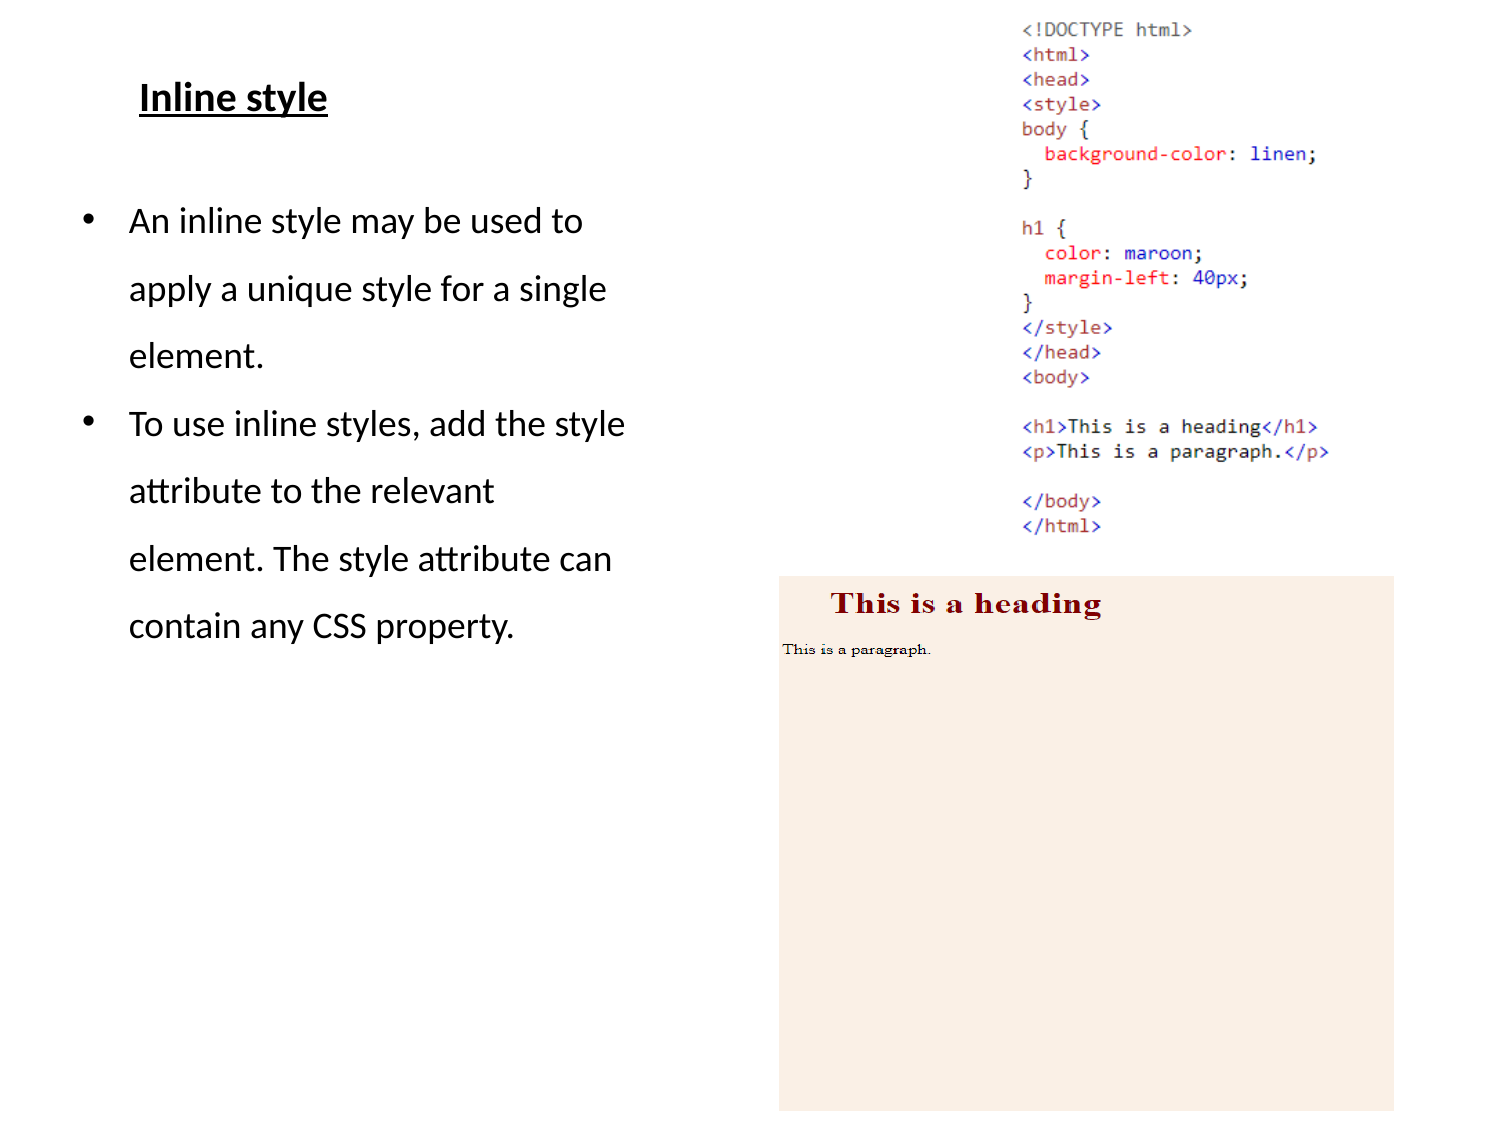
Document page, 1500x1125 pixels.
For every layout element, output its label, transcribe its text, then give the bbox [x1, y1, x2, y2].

picture [1015, 16, 1363, 553]
text_box Inline style [124, 61, 344, 127]
picture [779, 576, 1395, 1111]
text_box An inline style may be used to apply a unique style for a single element. To use inline styles, add the style attribute to the relevant element. The style attribute can contain any CSS property. [67, 166, 644, 654]
